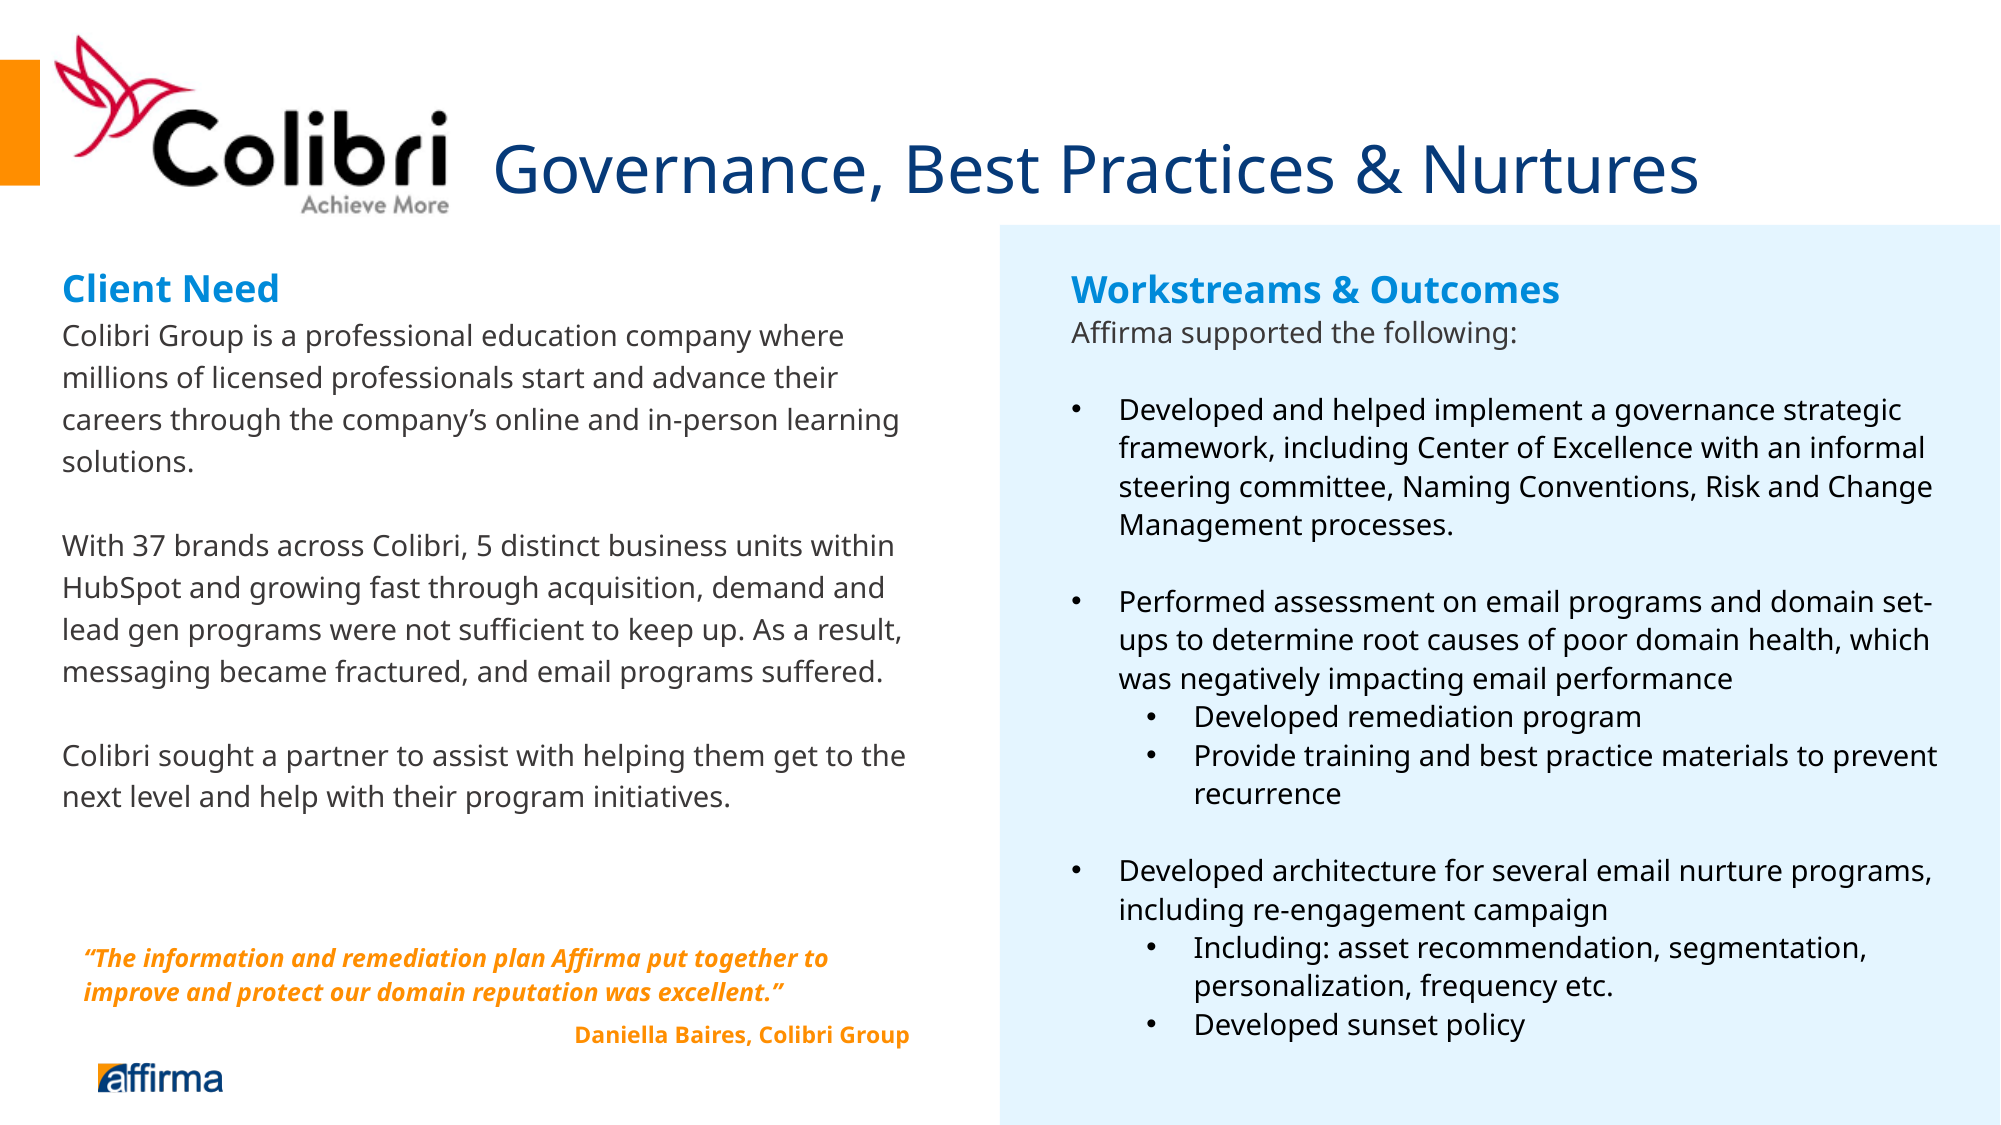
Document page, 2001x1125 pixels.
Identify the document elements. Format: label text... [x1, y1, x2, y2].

title Governance, Best Practices & Nurtures [477, 90, 1896, 216]
text_box “The information and remediation plan Affirma put together to improve and protect our domain reputation was excellent.” Daniella Baires, Colibri Group [68, 930, 925, 1055]
picture [46, 29, 462, 223]
text_box Workstreams & Outcomes Affirma supported the following: Developed and helped implement a governance strategic framework, including Center of Excellence with an informal steering committee, Naming Conventions, Risk and Change Management processes. Performed assessment on email programs and domain set-ups to determine root causes of poor domain health, which was negatively impacting email performance Developed remediation program Provide training and best practice materials to prevent recurrence Developed architecture for several email nurture programs, including re-engagement campaign Including: asset recommendation, segmentation, personalization, frequency etc. Developed sunset policy [1056, 249, 1972, 1087]
text_box Client Need Colibri Group is a professional education company where millions of licensed professionals start and advance their careers through the company’s online and in-person learning solutions. With 37 brands across Colibri, 5 distinct business units within HubSpot and growing fast through acquisition, demand and lead gen programs were not sufficient to keep up. As a result, messaging became fractured, and email programs suffered. Colibri sought a partner to assist with helping them get to the next level and help with their program initiatives. [47, 249, 947, 905]
picture [98, 1056, 225, 1100]
